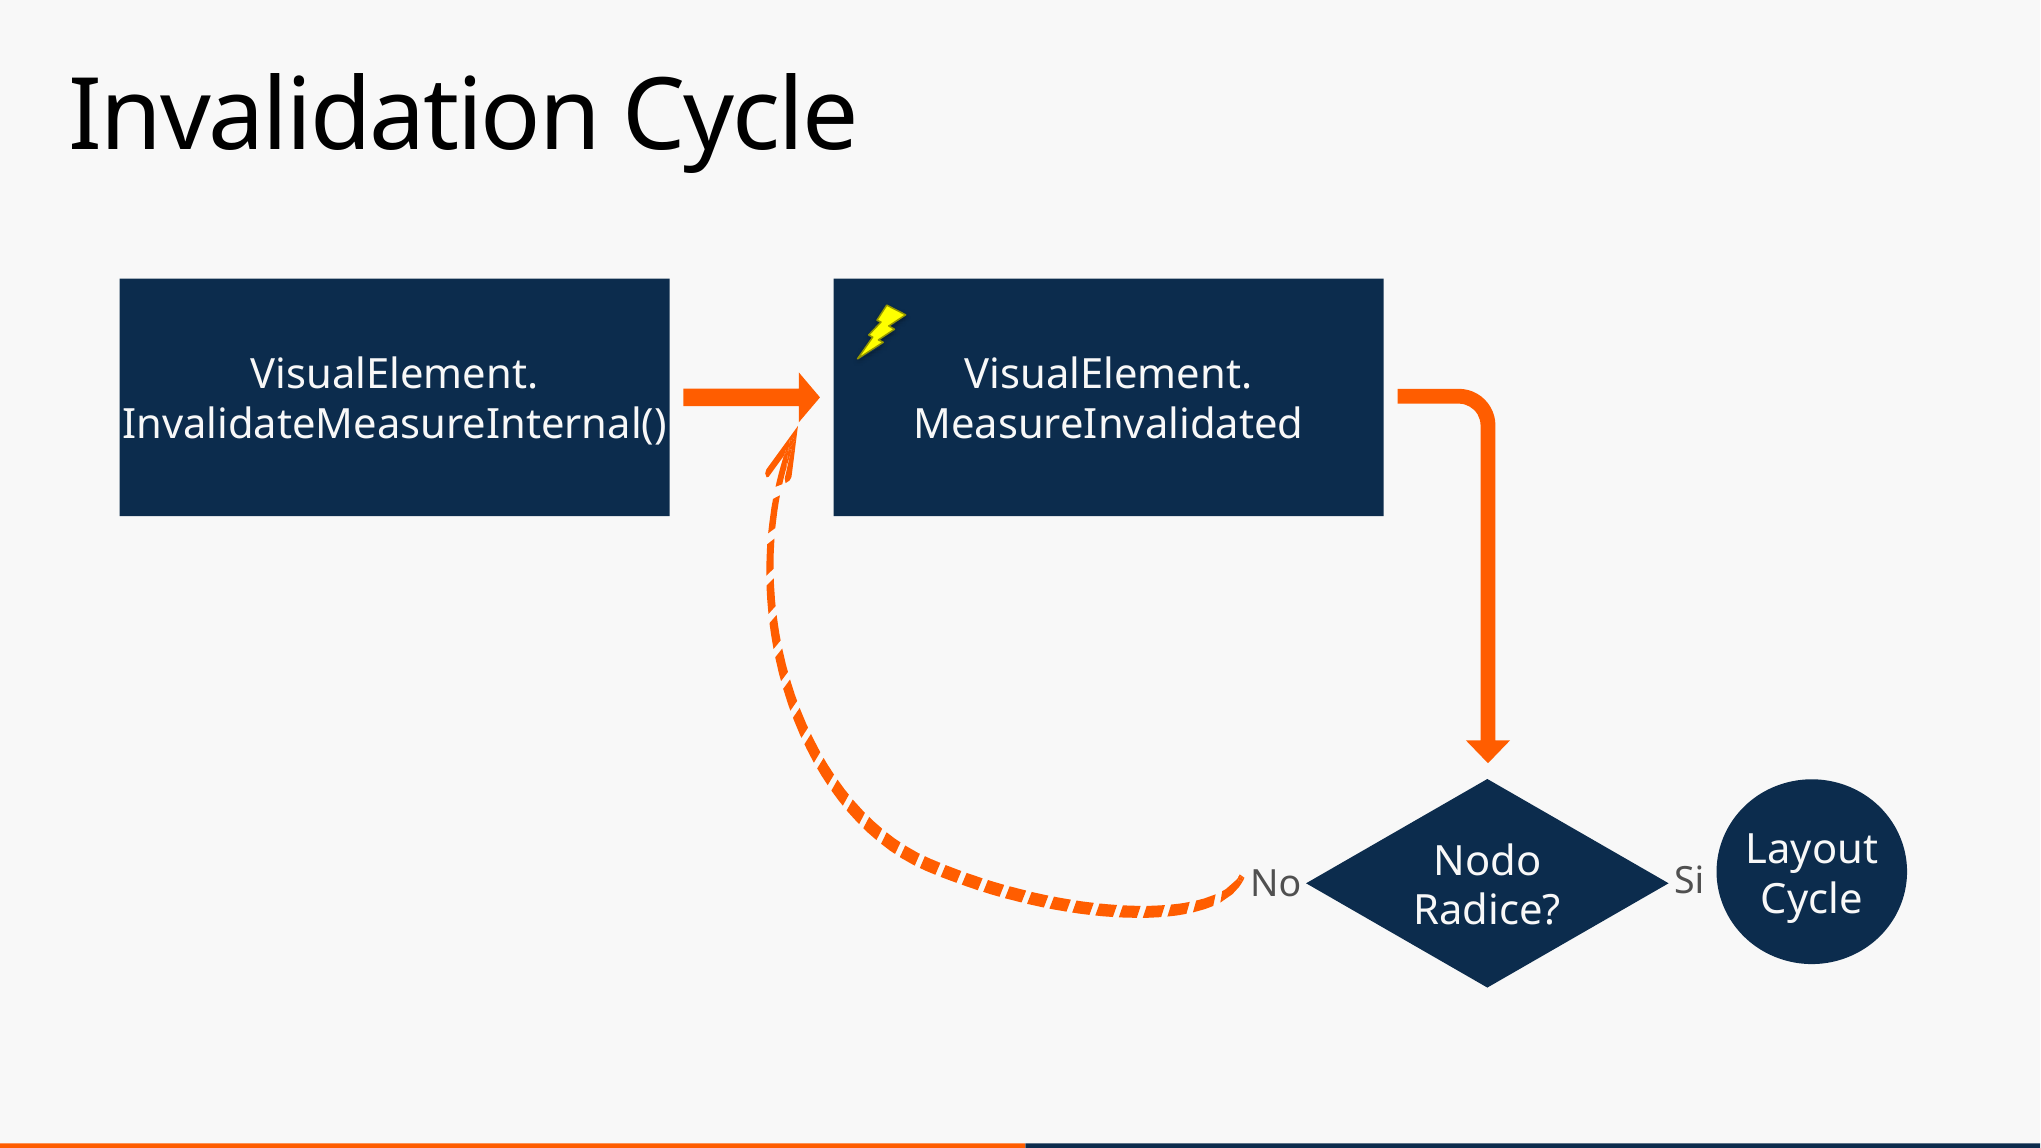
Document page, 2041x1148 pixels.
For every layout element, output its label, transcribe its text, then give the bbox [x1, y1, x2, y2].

text_box [792, 707, 809, 738]
text_box [682, 371, 821, 424]
text_box [919, 856, 941, 875]
text_box [783, 679, 798, 711]
text_box [881, 832, 901, 854]
title Invalidation Cycle [45, 48, 1996, 199]
text_box [1192, 894, 1216, 913]
text_box [1095, 903, 1118, 918]
text_box [1396, 387, 1511, 765]
text_box No [1235, 851, 1317, 911]
text_box [899, 845, 920, 866]
text_box [1142, 905, 1165, 918]
text_box [831, 779, 849, 806]
text_box [863, 816, 883, 841]
text_box VisualElement. InvalidateMeasureInternal() [119, 278, 671, 517]
text_box [765, 425, 798, 487]
text_box [769, 614, 781, 650]
text_box [1167, 901, 1190, 917]
text_box [940, 865, 962, 883]
text_box [1004, 886, 1027, 903]
text_box [817, 757, 835, 786]
text_box [766, 538, 775, 576]
text_box Layout Cycle [1718, 778, 1908, 965]
text_box [846, 799, 865, 825]
text_box [857, 305, 906, 359]
text_box [768, 495, 780, 534]
text_box [1118, 905, 1141, 918]
text_box [766, 578, 776, 614]
text_box [804, 733, 821, 763]
text_box Si [1659, 848, 1720, 909]
text_box [961, 872, 983, 891]
text_box [1027, 891, 1049, 908]
text_box [1072, 900, 1094, 915]
text_box [849, 301, 913, 370]
text_box Nodo Radice? [1317, 778, 1659, 989]
text_box [1049, 896, 1071, 912]
text_box [1220, 881, 1235, 903]
text_box [983, 879, 1005, 897]
text_box VisualElement. MeasureInvalidated [833, 278, 1384, 517]
text_box [775, 648, 788, 682]
